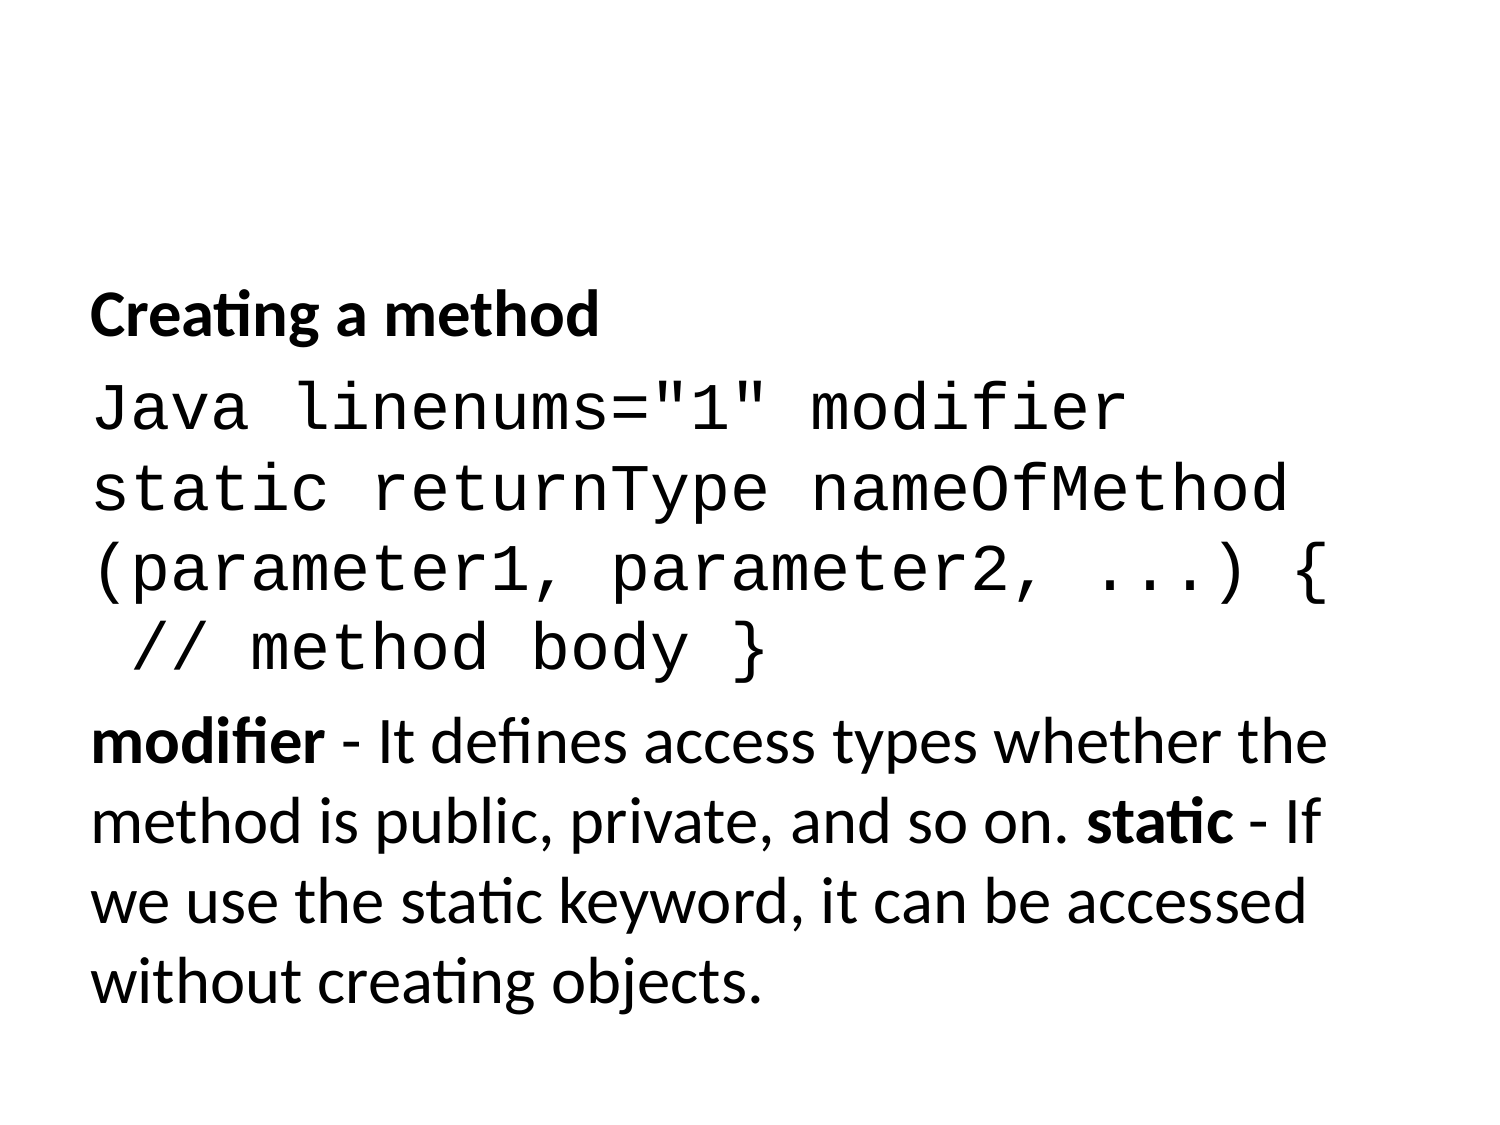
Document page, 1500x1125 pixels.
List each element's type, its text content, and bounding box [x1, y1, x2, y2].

list Creating a method Java linenums="1" modifier static returnType nameOfMethod (parameter1, parameter2, ...) { // method body } modifier - It defines access types whether the method is public, private, and so on. static - If we use the static keyword, it can be accessed without creating objects. [75, 262, 1425, 1005]
